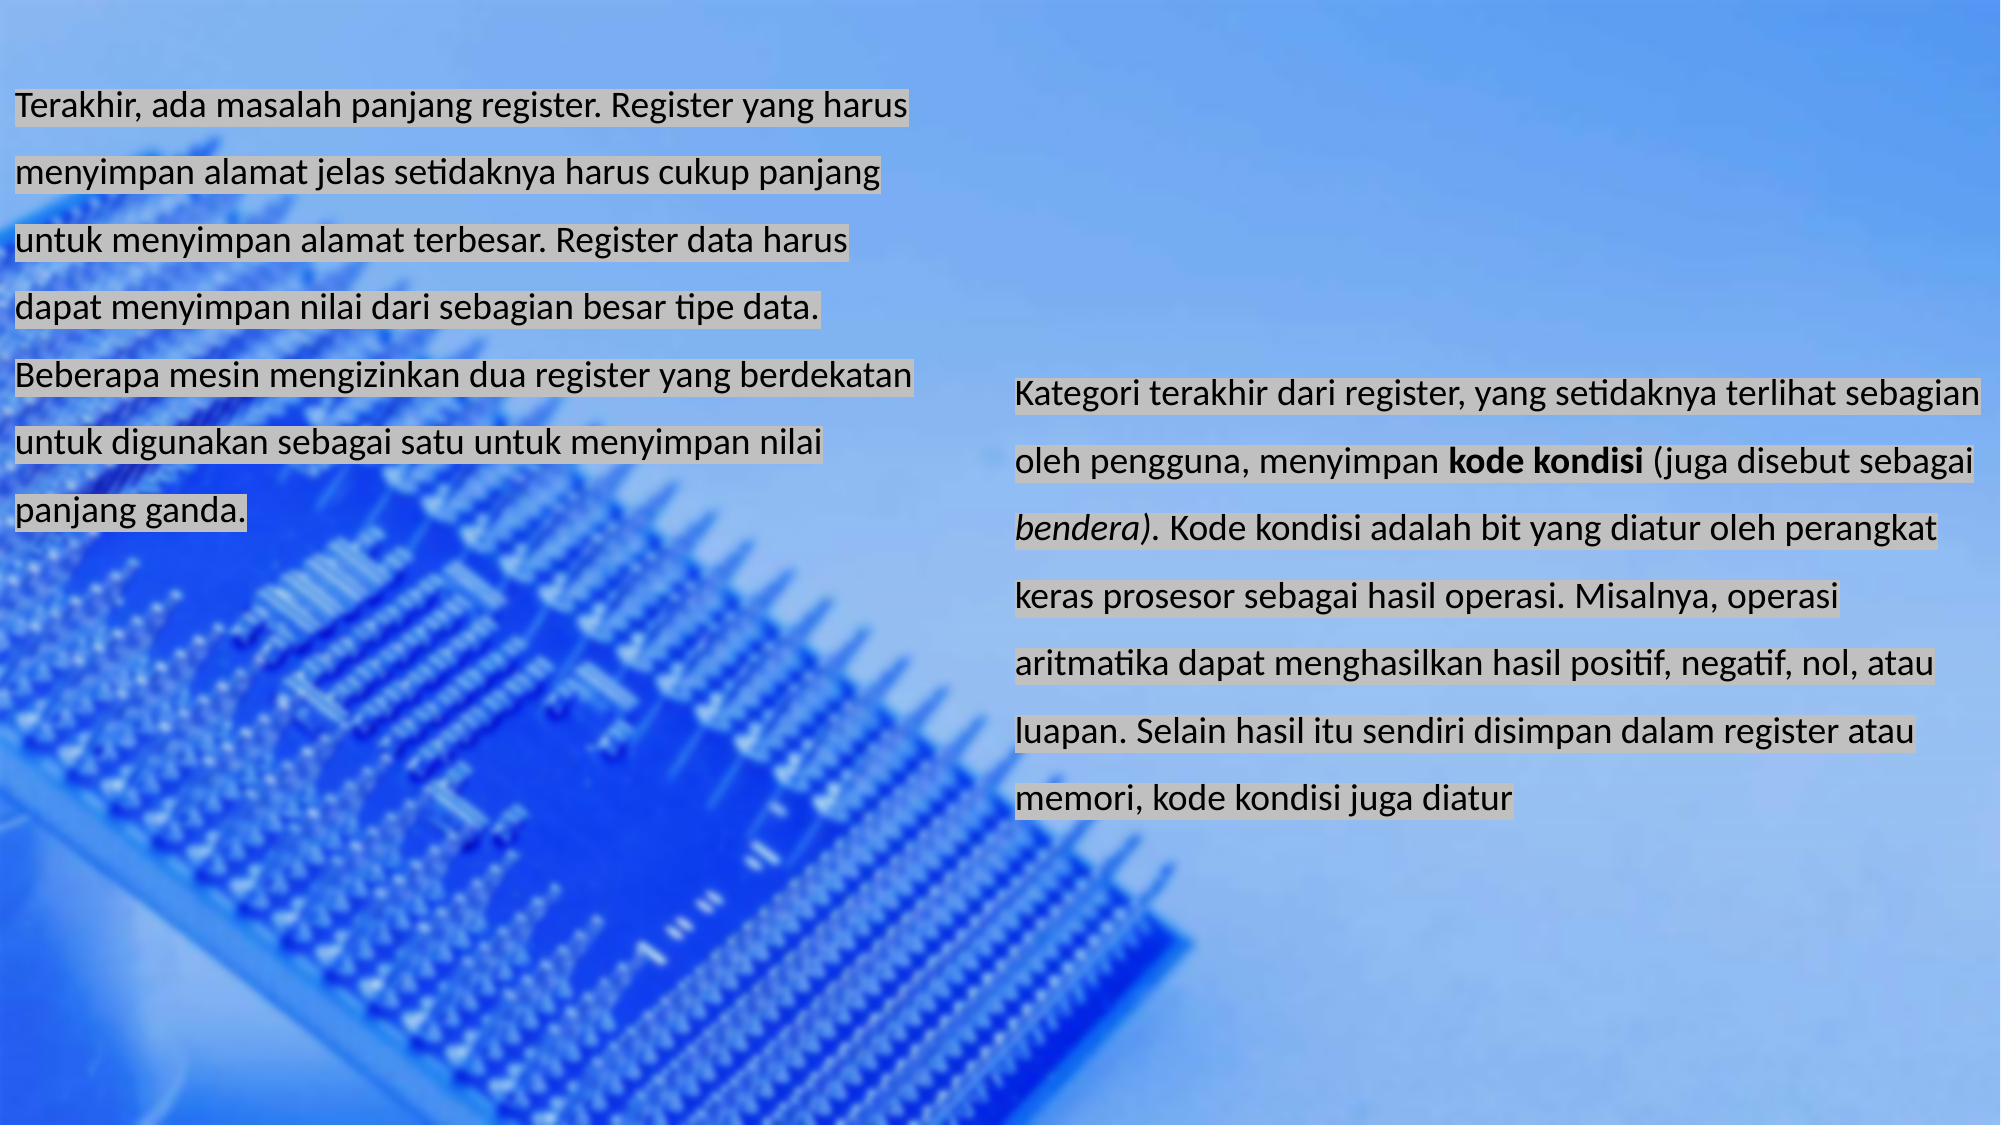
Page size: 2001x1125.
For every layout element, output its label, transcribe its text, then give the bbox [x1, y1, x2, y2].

text_box Kategori terakhir dari register, yang setidaknya terlihat sebagian oleh pengguna, menyimpan kode kondisi (juga disebut sebagai bendera). Kode kondisi adalah bit yang diatur oleh perangkat keras prosesor sebagai hasil operasi. Misalnya, operasi aritmatika dapat menghasilkan hasil positif, negatif, nol, atau luapan. Selain hasil itu sendiri disimpan dalam register atau memori, kode kondisi juga diatur [999, 338, 2000, 826]
picture [0, 0, 2001, 1125]
text_box Terakhir, ada masalah panjang register. Register yang harus menyimpan alamat jelas setidaknya harus cukup panjang untuk menyimpan alamat terbesar. Register data harus dapat menyimpan nilai dari sebagian besar tipe data. Beberapa mesin mengizinkan dua register yang berdekatan untuk digunakan sebagai satu untuk menyimpan nilai panjang ganda. [0, 49, 951, 537]
